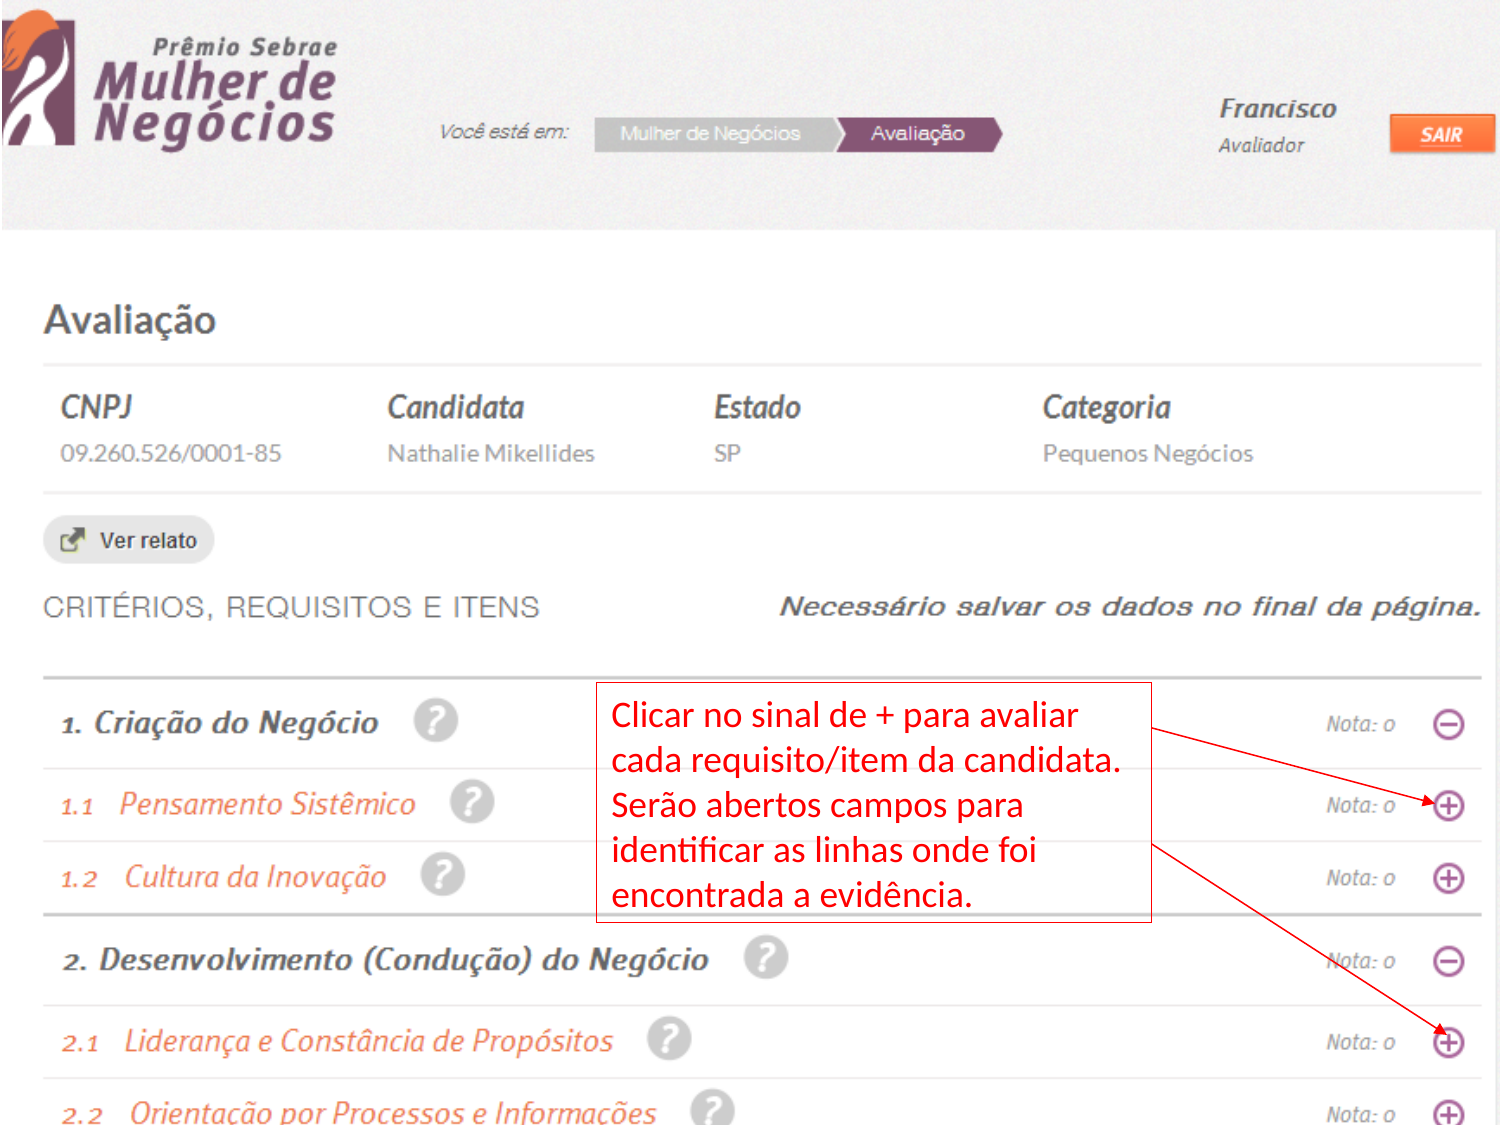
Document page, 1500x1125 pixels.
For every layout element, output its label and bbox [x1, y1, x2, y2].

picture [1, 0, 1500, 1125]
text_box [1151, 727, 1436, 804]
text_box [1151, 843, 1448, 1036]
